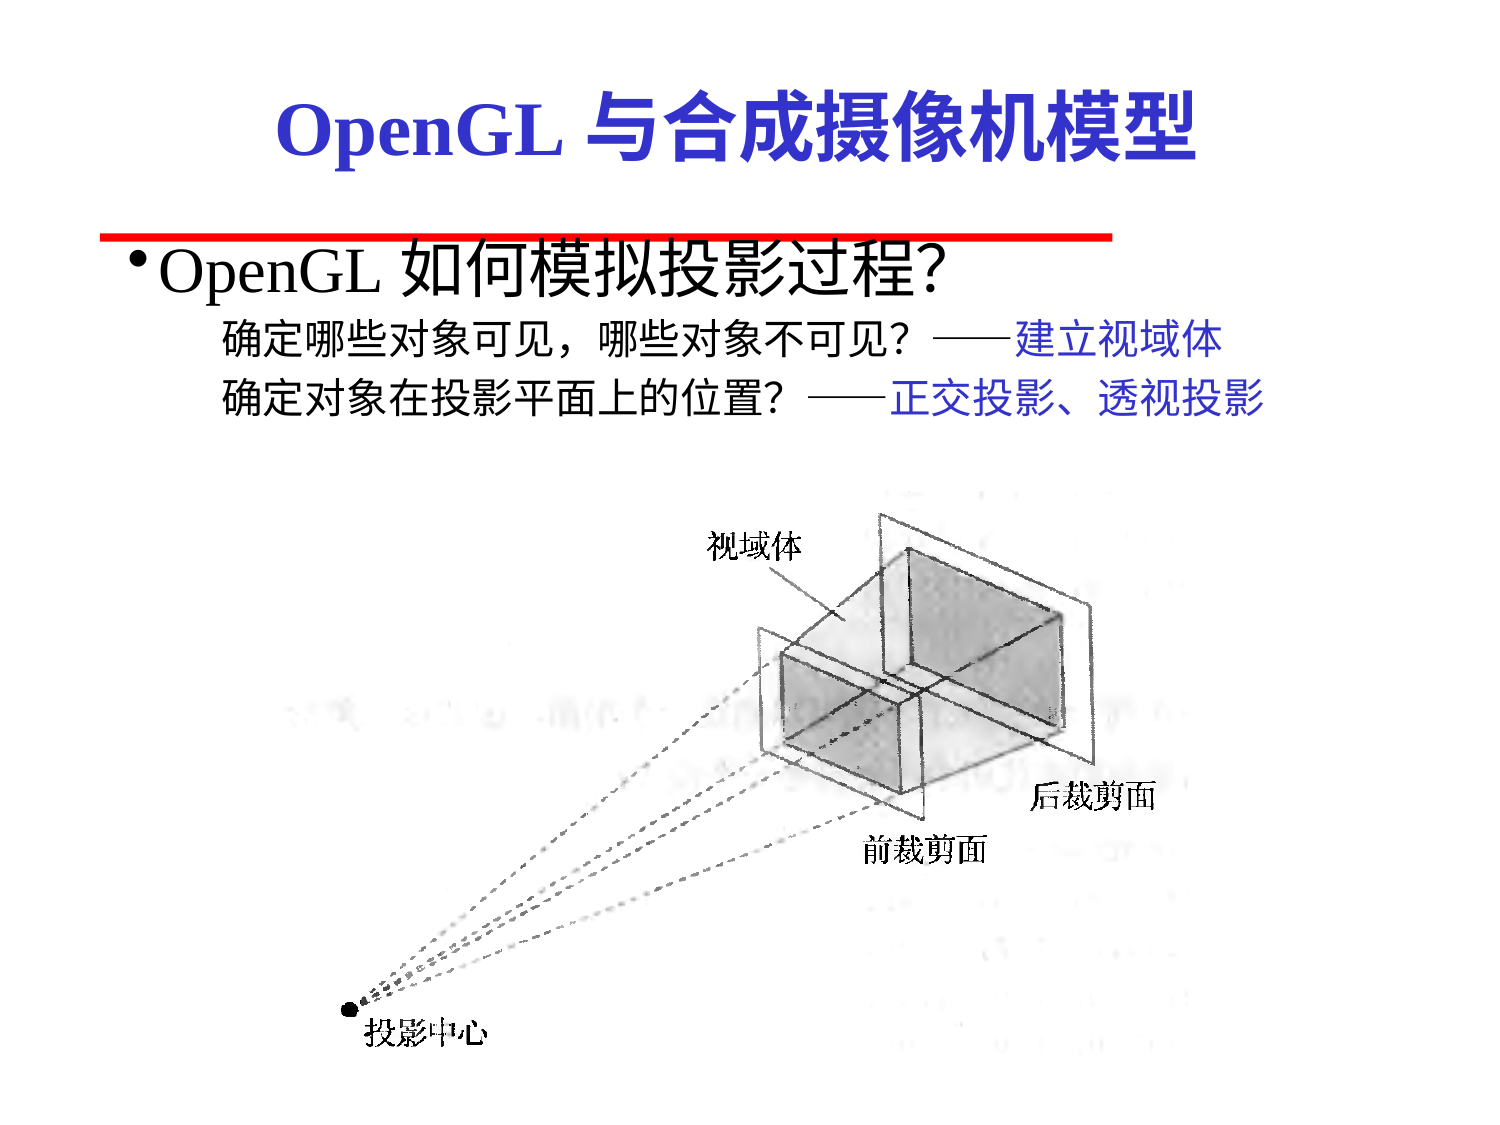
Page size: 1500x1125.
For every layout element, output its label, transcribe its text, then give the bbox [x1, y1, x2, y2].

title OpenGL与合成摄像机模型 [225, 37, 1250, 213]
picture [277, 491, 1188, 1062]
list OpenGL如何模拟投影过程？ 确定哪些对象可见，哪些对象不可见？——建立视域体 确定对象在投影平面上的位置？——正交投影、透视投影 [112, 220, 1416, 433]
